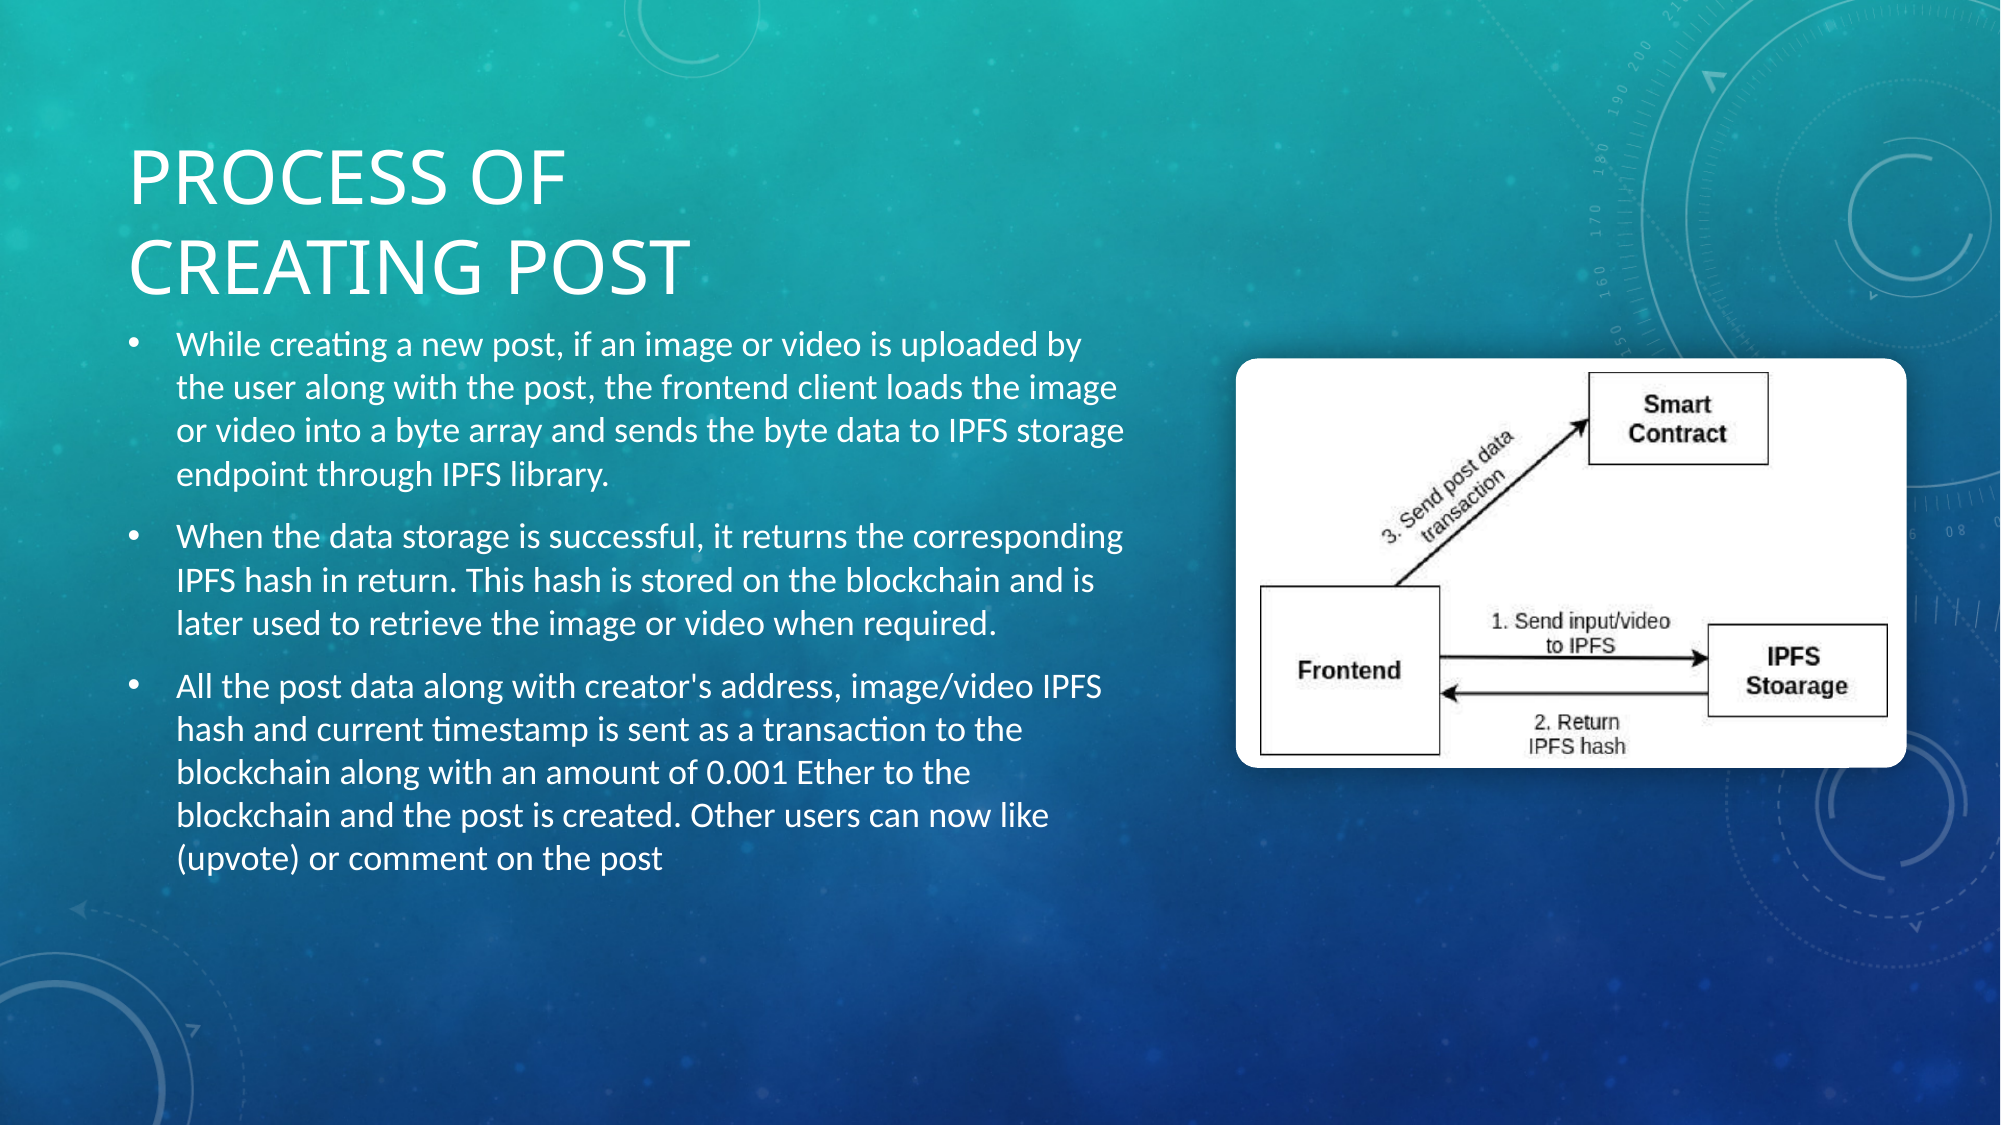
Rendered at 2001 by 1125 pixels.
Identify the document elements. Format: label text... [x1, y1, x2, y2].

picture [0, 0, 2001, 1125]
title Process of creating post [112, 99, 1144, 313]
list While creating a new post, if an image or video is uploaded by the user along with the post, the frontend client loads the image or video into a byte array and sends the byte data to IPFS storage endpoint through IPFS library. When the data storage is successful, it returns the corresponding IPFS hash in return. This hash is stored on the blockchain and is later used to retrieve the image or video when required. All the post data along with creator's address, image/video IPFS hash and current timestamp is sent as a transaction to the blockchain along with an amount of 0.001 Ether to the blockchain and the post is created. Other users can now like (upvote) or comment on the post [112, 313, 1144, 912]
